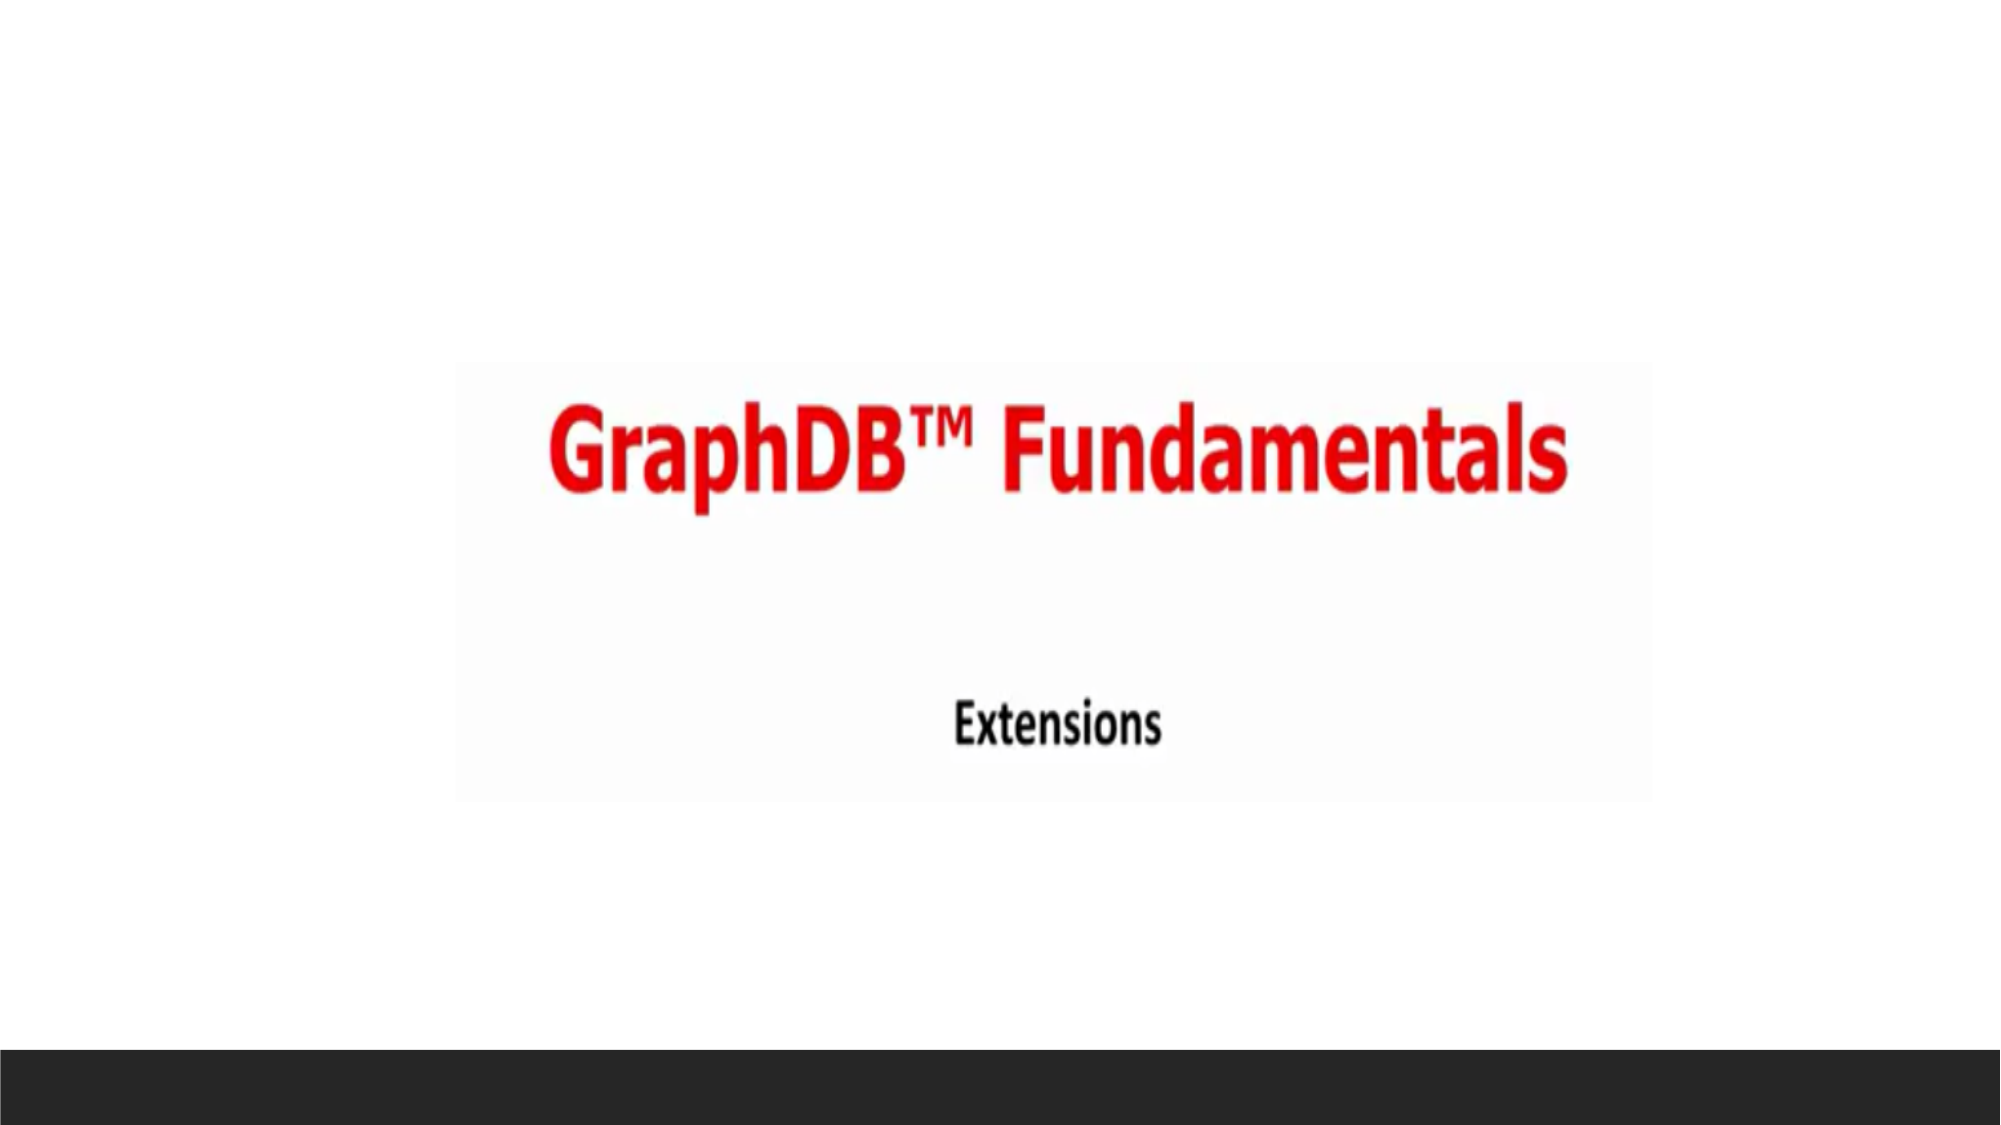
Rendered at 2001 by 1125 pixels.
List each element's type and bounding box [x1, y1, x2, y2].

picture [455, 362, 1653, 803]
